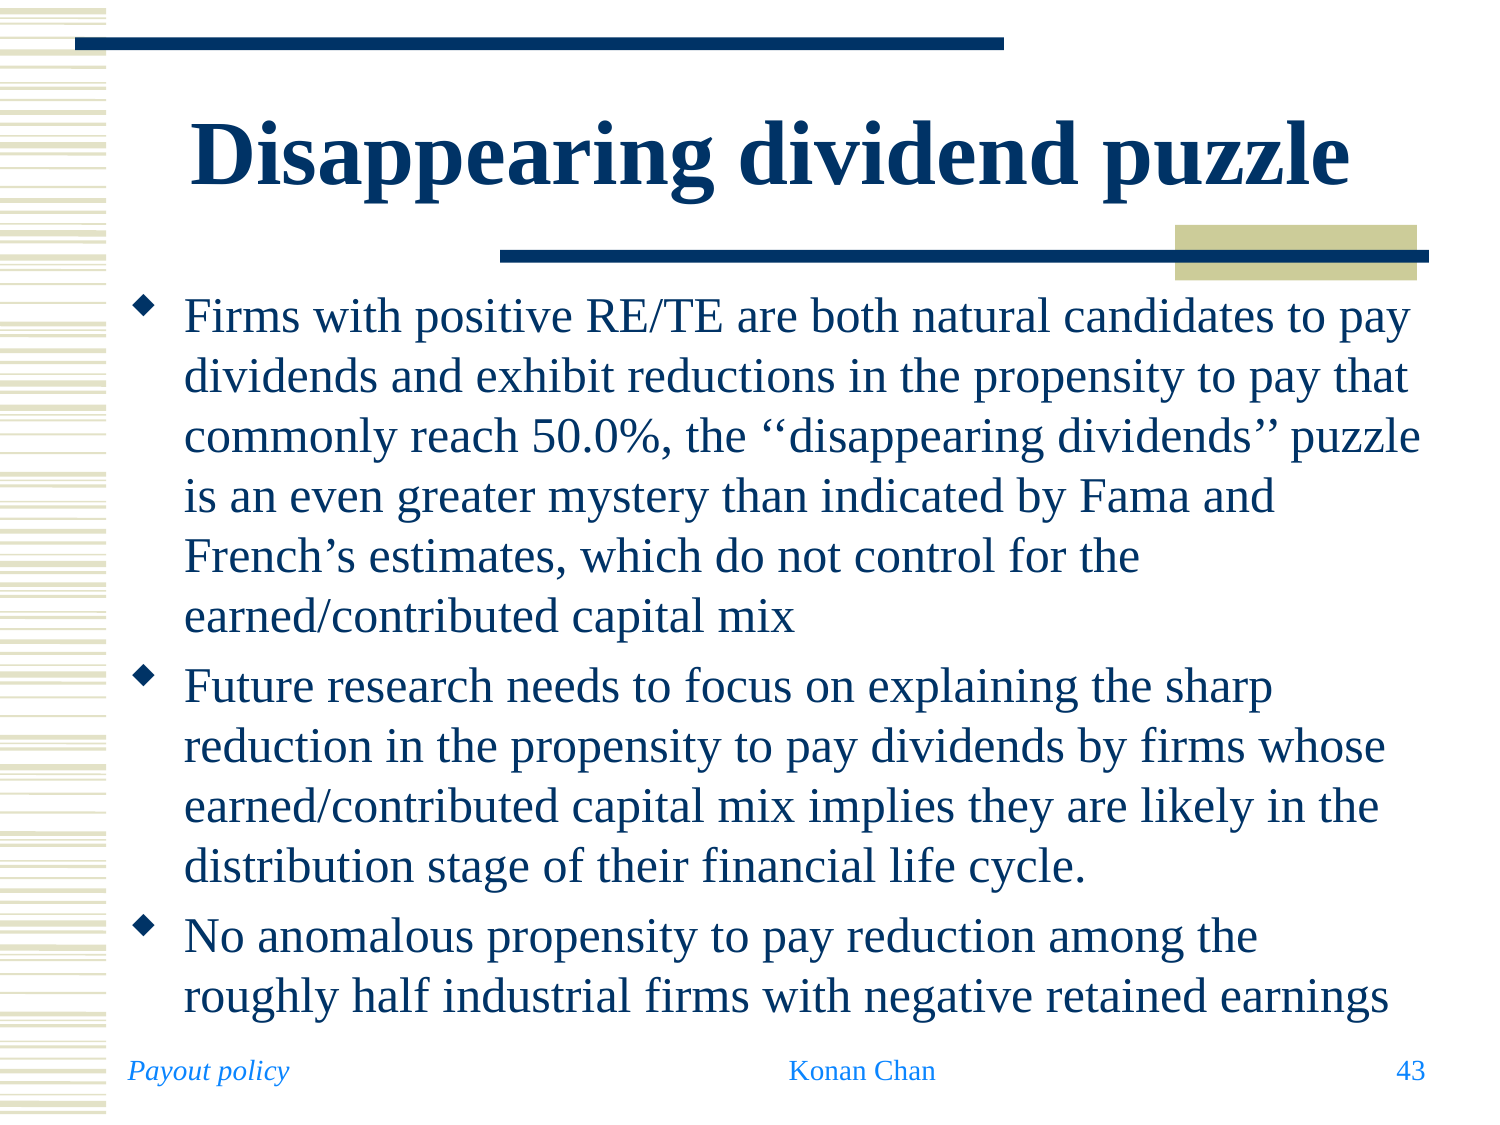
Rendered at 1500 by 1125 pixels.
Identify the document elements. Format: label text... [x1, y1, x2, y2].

list Firms with positive RE/TE are both natural candidates to pay dividends and exhibit reductions in the propensity to pay that commonly reach 50.0%, the ‘‘disappearing dividends’’ puzzle is an even greater mystery than indicated by Fama and French’s estimates, which do not control for the earned/contributed capital mix Future research needs to focus on explaining the sharp reduction in the propensity to pay dividends by firms whose earned/contributed capital mix implies they are likely in the distribution stage of their financial life cycle. No anomalous propensity to pay reduction among the roughly half industrial firms with negative retained earnings [112, 275, 1439, 1025]
slide_number Payout policy [112, 1032, 638, 1105]
title Disappearing dividend puzzle [106, 62, 1438, 250]
slide_number 43 [1080, 1032, 1442, 1105]
footer Konan Chan [674, 1032, 1051, 1105]
